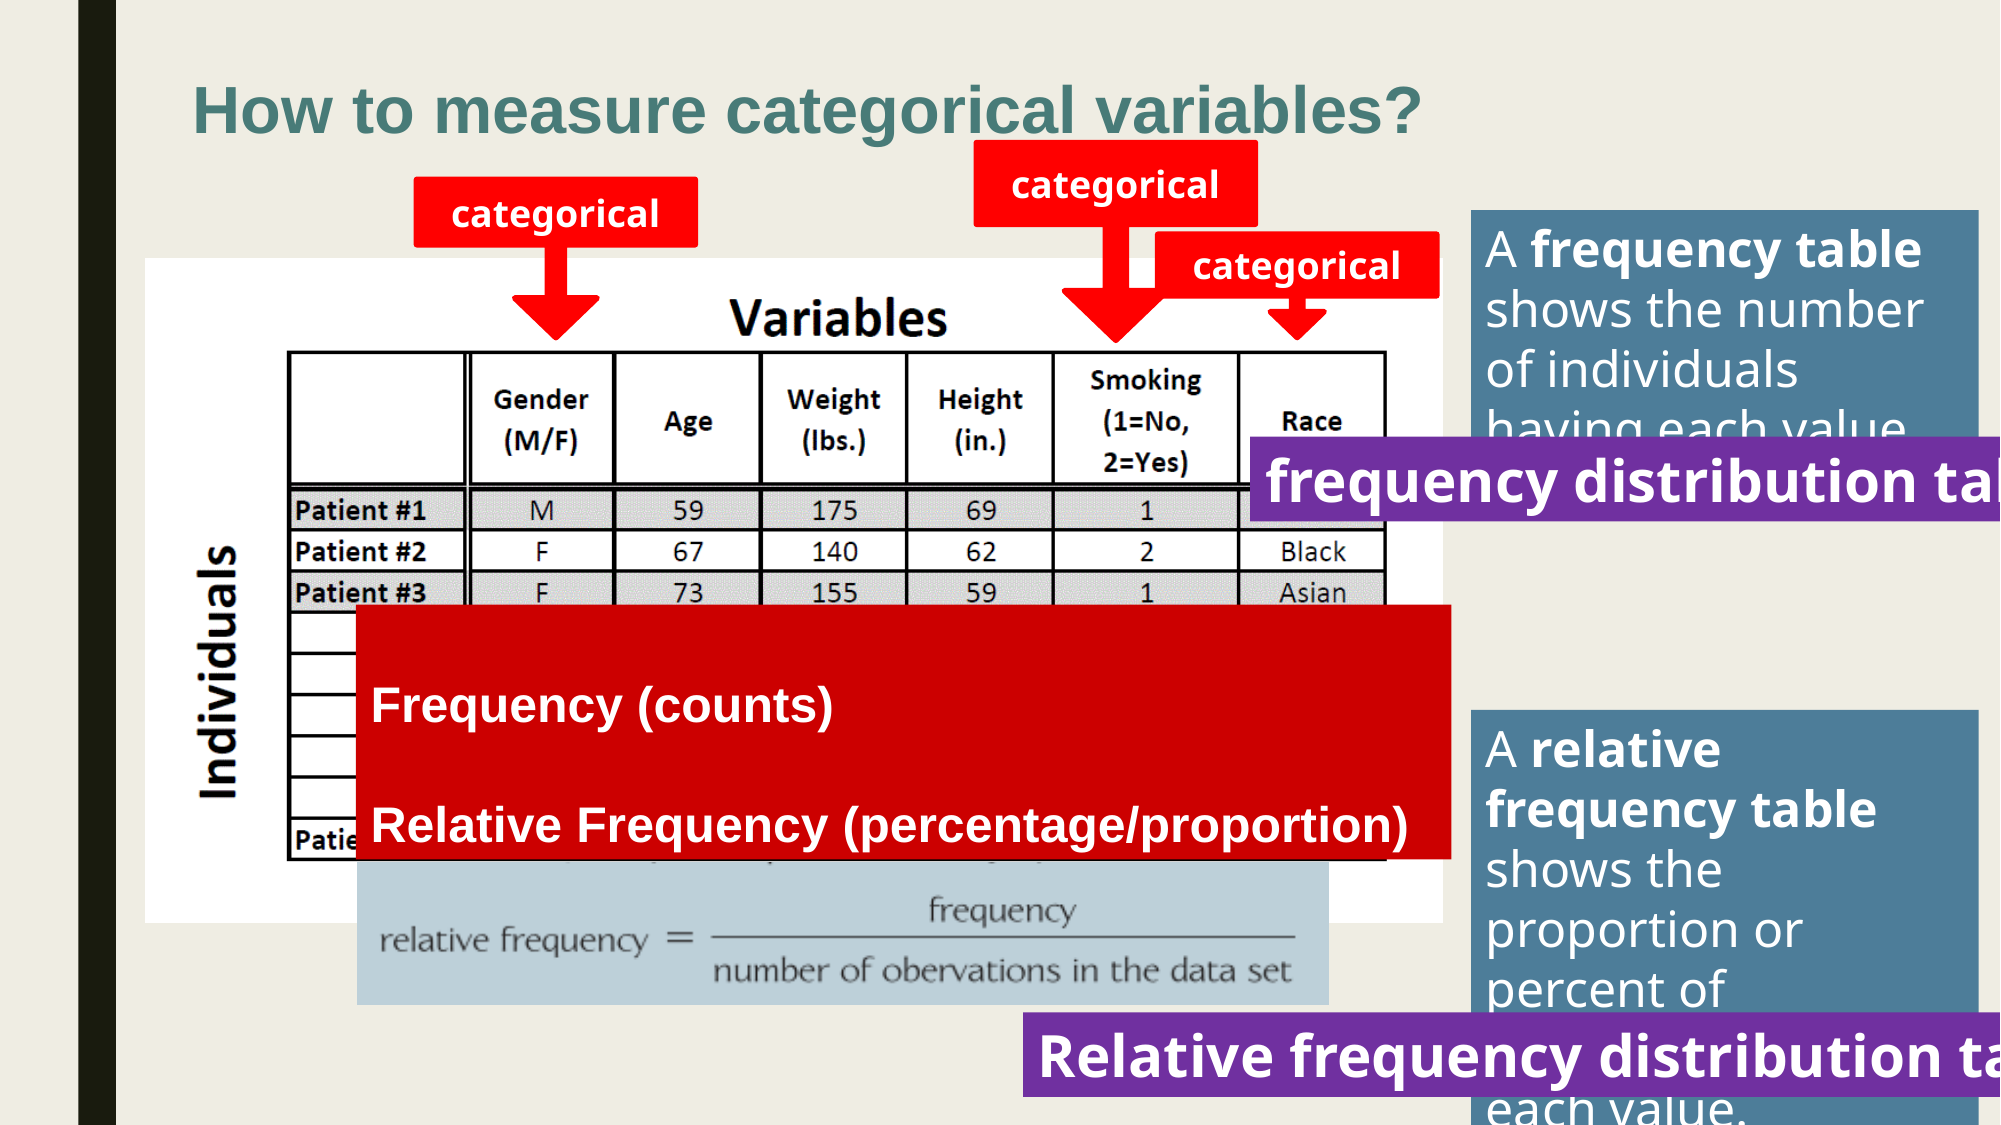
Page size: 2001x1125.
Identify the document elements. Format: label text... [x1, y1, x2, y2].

text_box How to measure categorical variables? [177, 59, 1652, 155]
text_box categorical [973, 139, 1259, 258]
text_box A relative frequency table shows the proportion or percent of individuals having each value. [1471, 1097, 1979, 1125]
text_box categorical [413, 176, 699, 258]
text_box A frequency table shows the number of individuals having each value. [1471, 210, 1979, 436]
text_box categorical [1154, 231, 1440, 258]
text_box Relative frequency distribution table [1023, 1012, 2000, 1097]
text_box frequency distribution table [1443, 436, 2000, 522]
text_box Frequency (counts) Relative Frequency (percentage/proportion) [1443, 604, 1452, 860]
text_box A relative frequency table shows the proportion or percent of individuals having each value. [1471, 709, 1979, 1012]
picture [145, 258, 1443, 1005]
